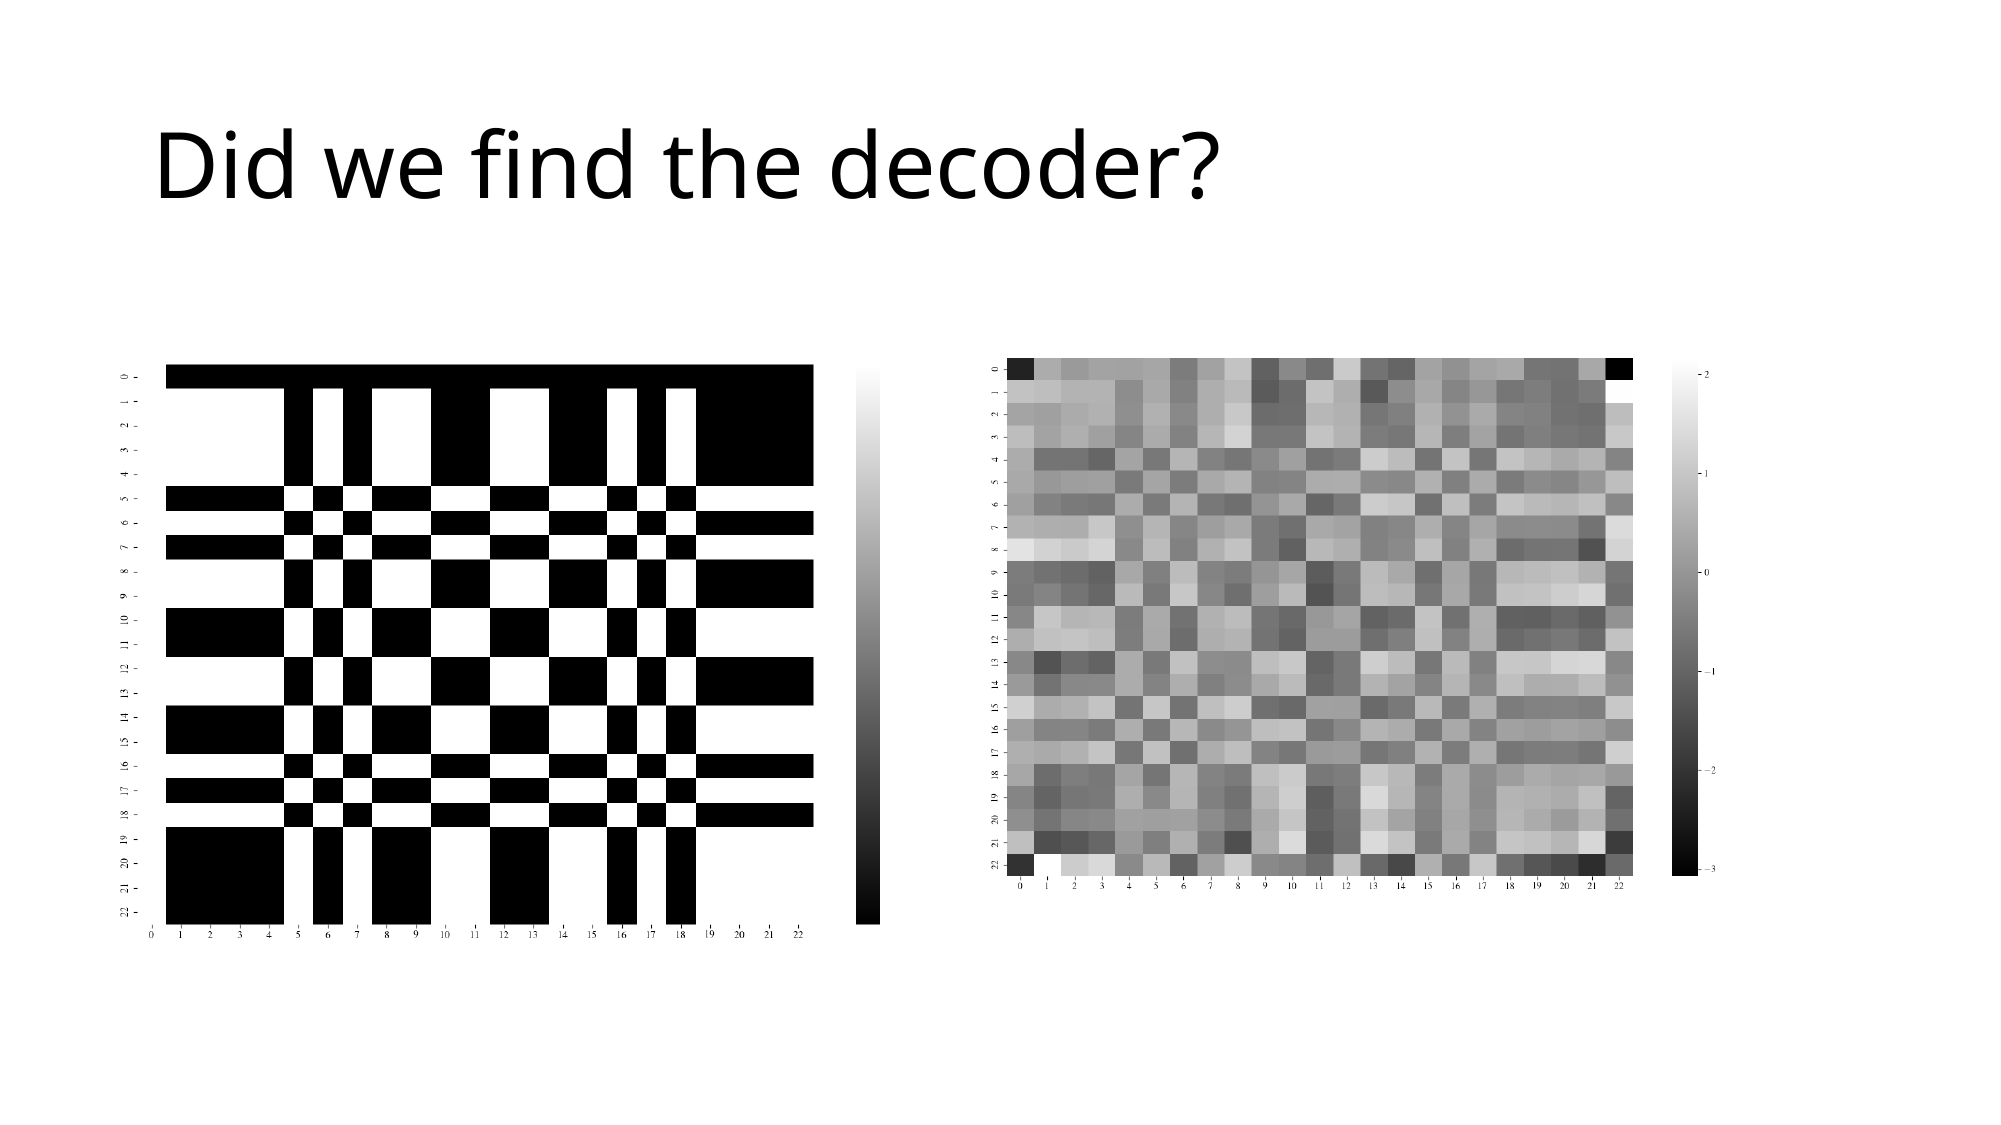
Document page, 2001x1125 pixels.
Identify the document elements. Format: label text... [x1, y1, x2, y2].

title Did we find the decoder? [137, 59, 1863, 277]
picture [880, 277, 1890, 950]
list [0, 277, 1091, 1005]
